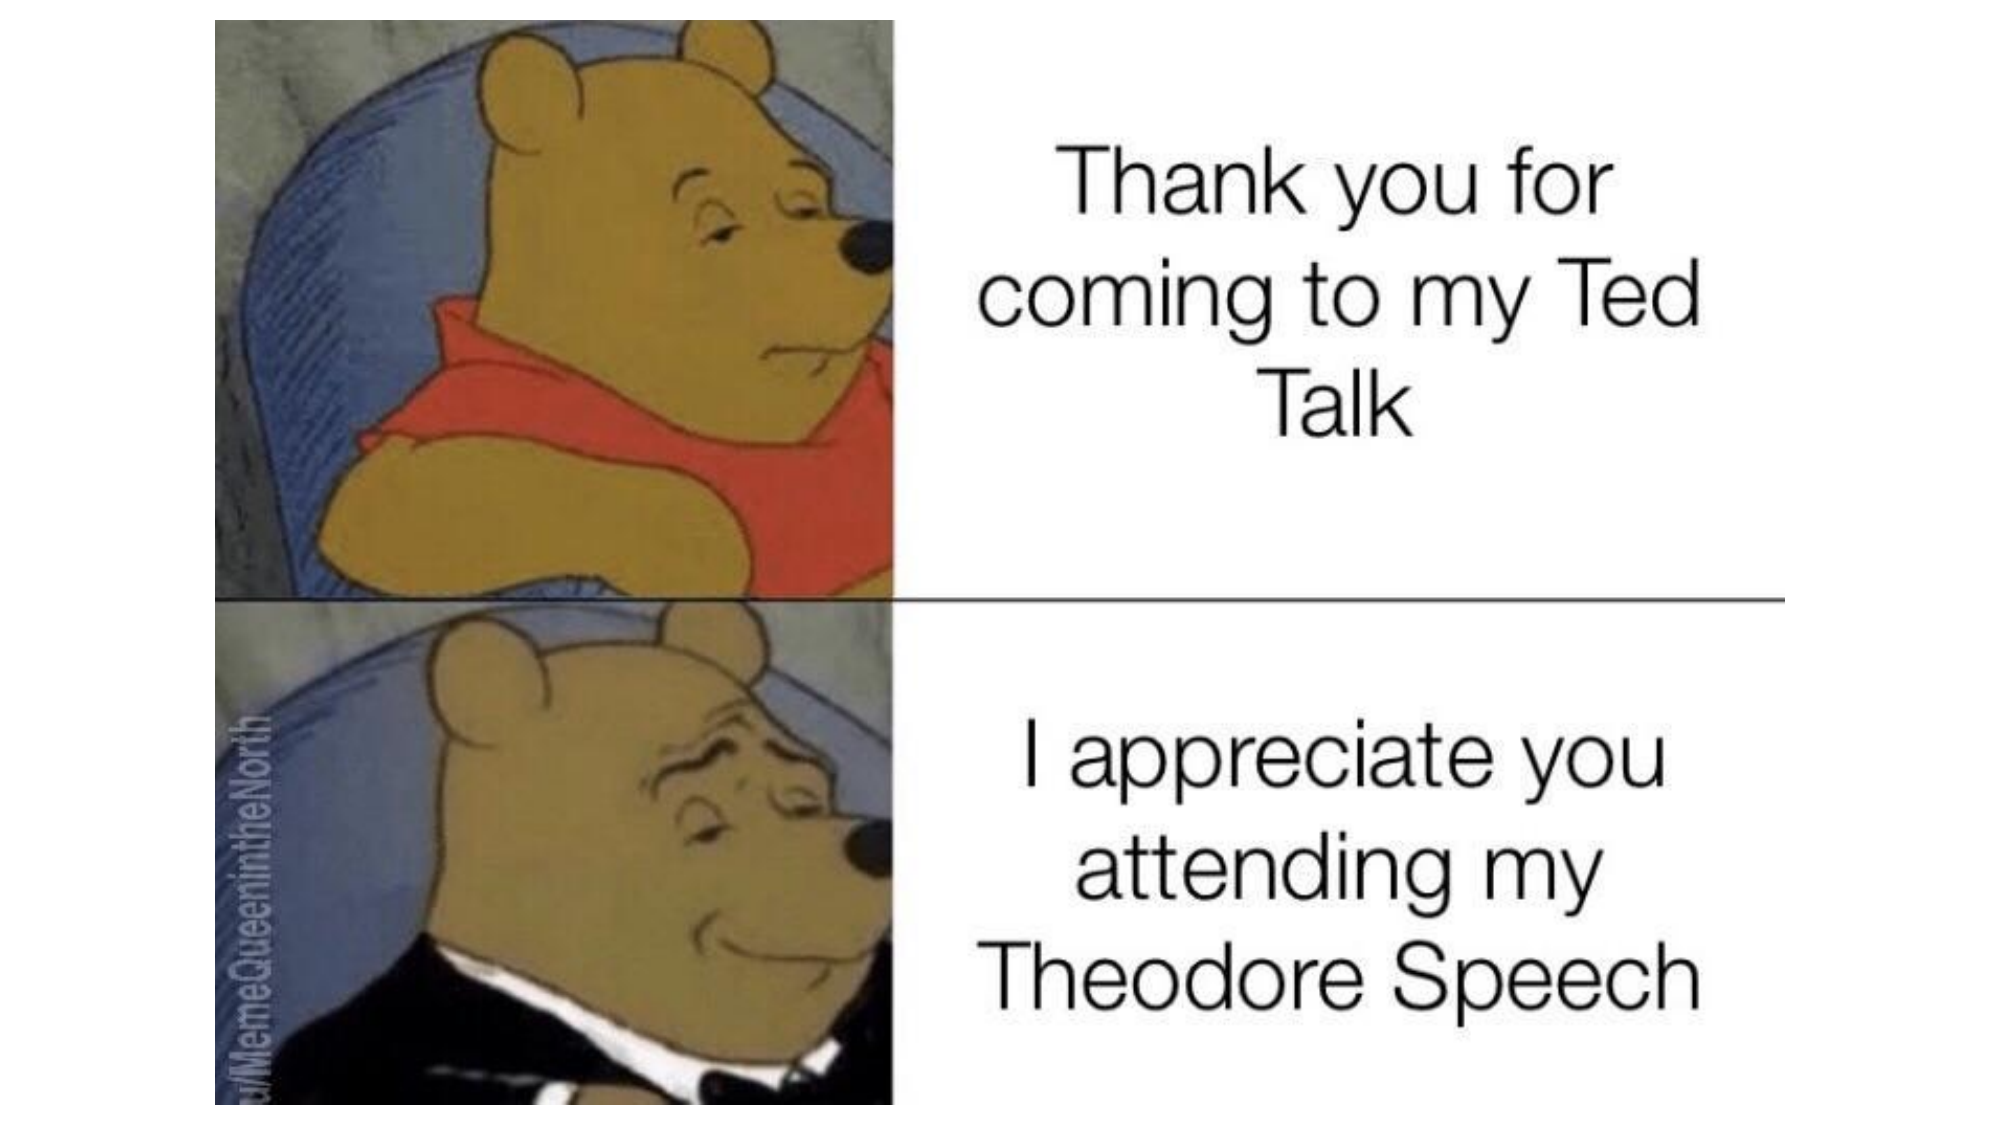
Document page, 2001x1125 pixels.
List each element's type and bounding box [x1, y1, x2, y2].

picture [214, 20, 1785, 1105]
